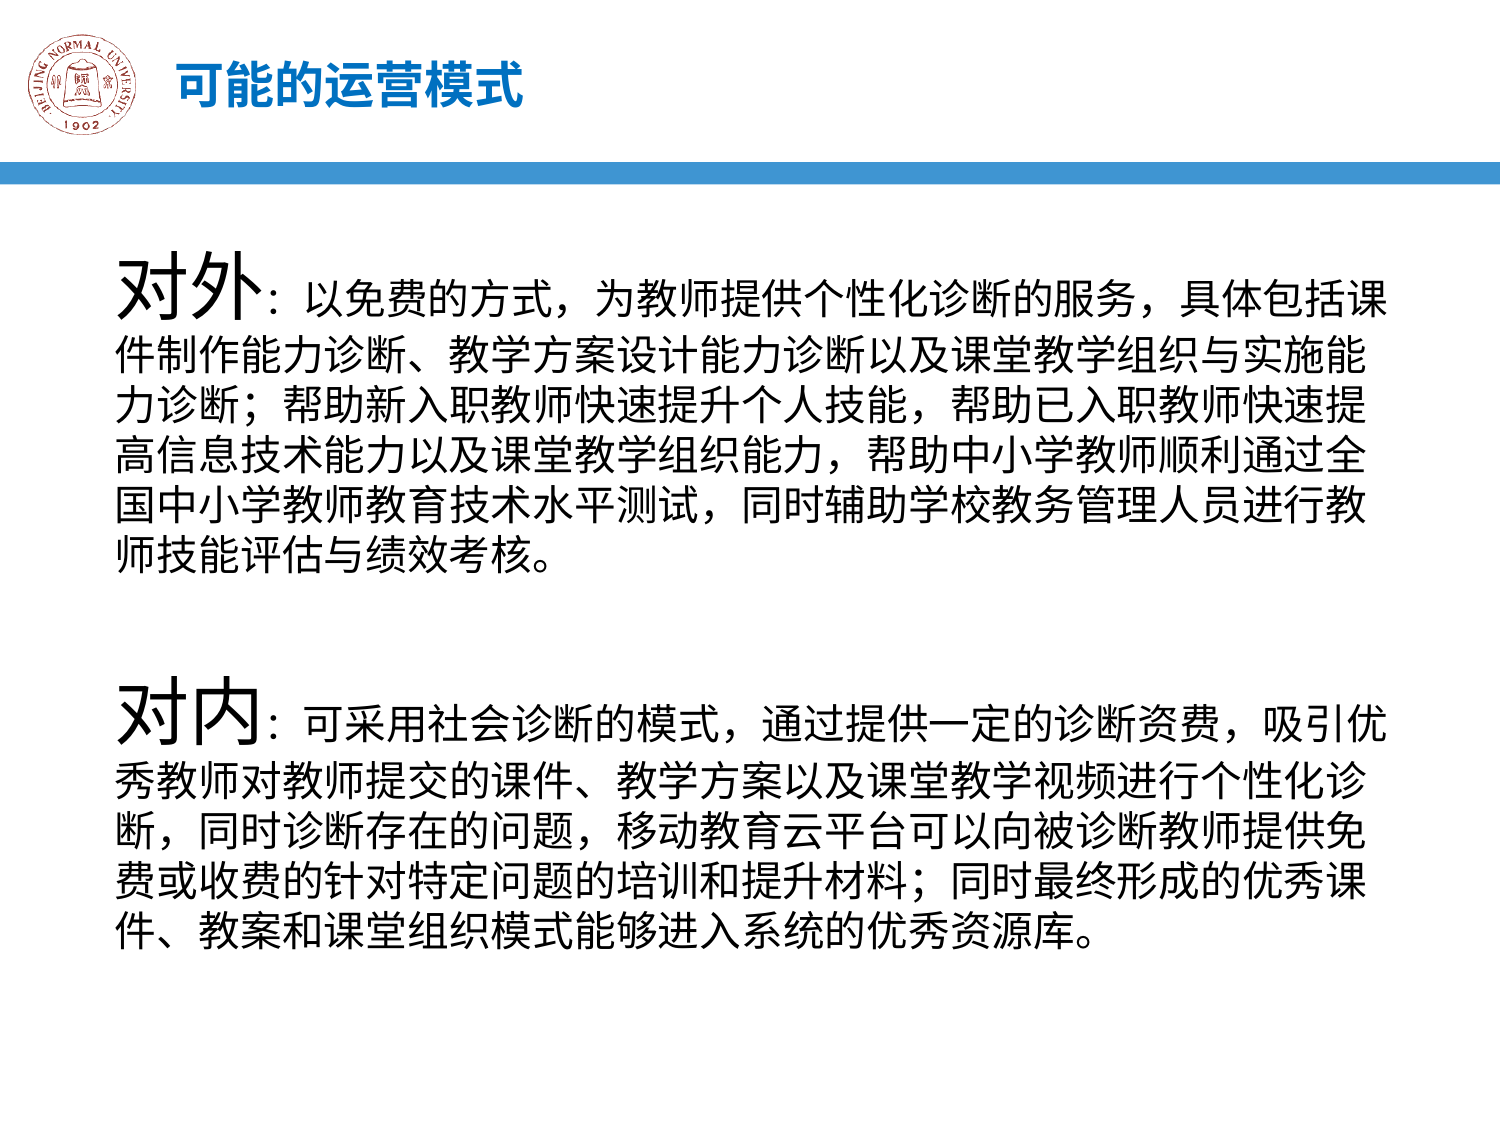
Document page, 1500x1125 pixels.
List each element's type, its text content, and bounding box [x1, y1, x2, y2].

text_box 可能的运营模式 [159, 45, 1028, 121]
text_box 对外：以免费的方式，为教师提供个性化诊断的服务，具体包括课件制作能力诊断、教学方案设计能力诊断以及课堂教学组织与实施能力诊断；帮助新入职教师快速提升个人技能，帮助已入职教师快速提高信息技术能力以及课堂教学组织能力，帮助中小学教师顺利通过全国中小学教师教育技术水平测试，同时辅助学校教务管理人员进行教师技能评估与绩效考核。 [100, 231, 1424, 587]
text_box 对内：可采用社会诊断的模式，通过提供一定的诊断资费，吸引优秀教师对教师提交的课件、教学方案以及课堂教学视频进行个性化诊断，同时诊断存在的问题，移动教育云平台可以向被诊断教师提供免费或收费的针对特定问题的培训和提升材料；同时最终形成的优秀课件、教案和课堂组织模式能够进入系统的优秀资源库。 [100, 656, 1424, 962]
picture [28, 34, 136, 135]
